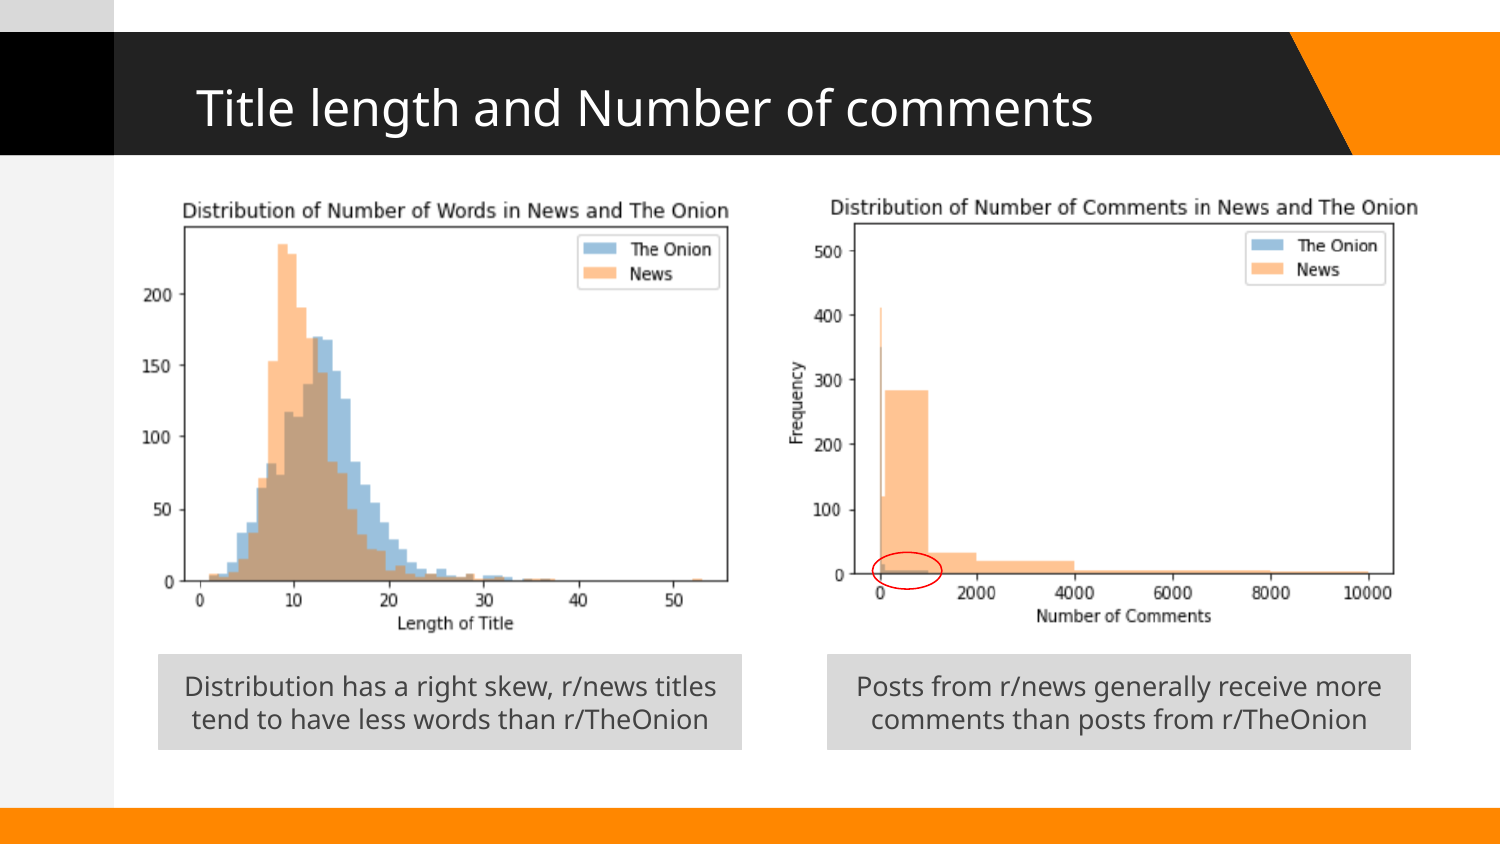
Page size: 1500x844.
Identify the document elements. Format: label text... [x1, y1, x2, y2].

title Title length and Number of comments [181, 45, 1285, 169]
text_box Distribution has a right skew, r/news titles tend to have less words than r/TheOnion [159, 654, 742, 750]
picture [782, 197, 1421, 625]
picture [141, 197, 742, 640]
text_box Posts from r/news generally receive more comments than posts from r/TheOnion [827, 654, 1411, 750]
